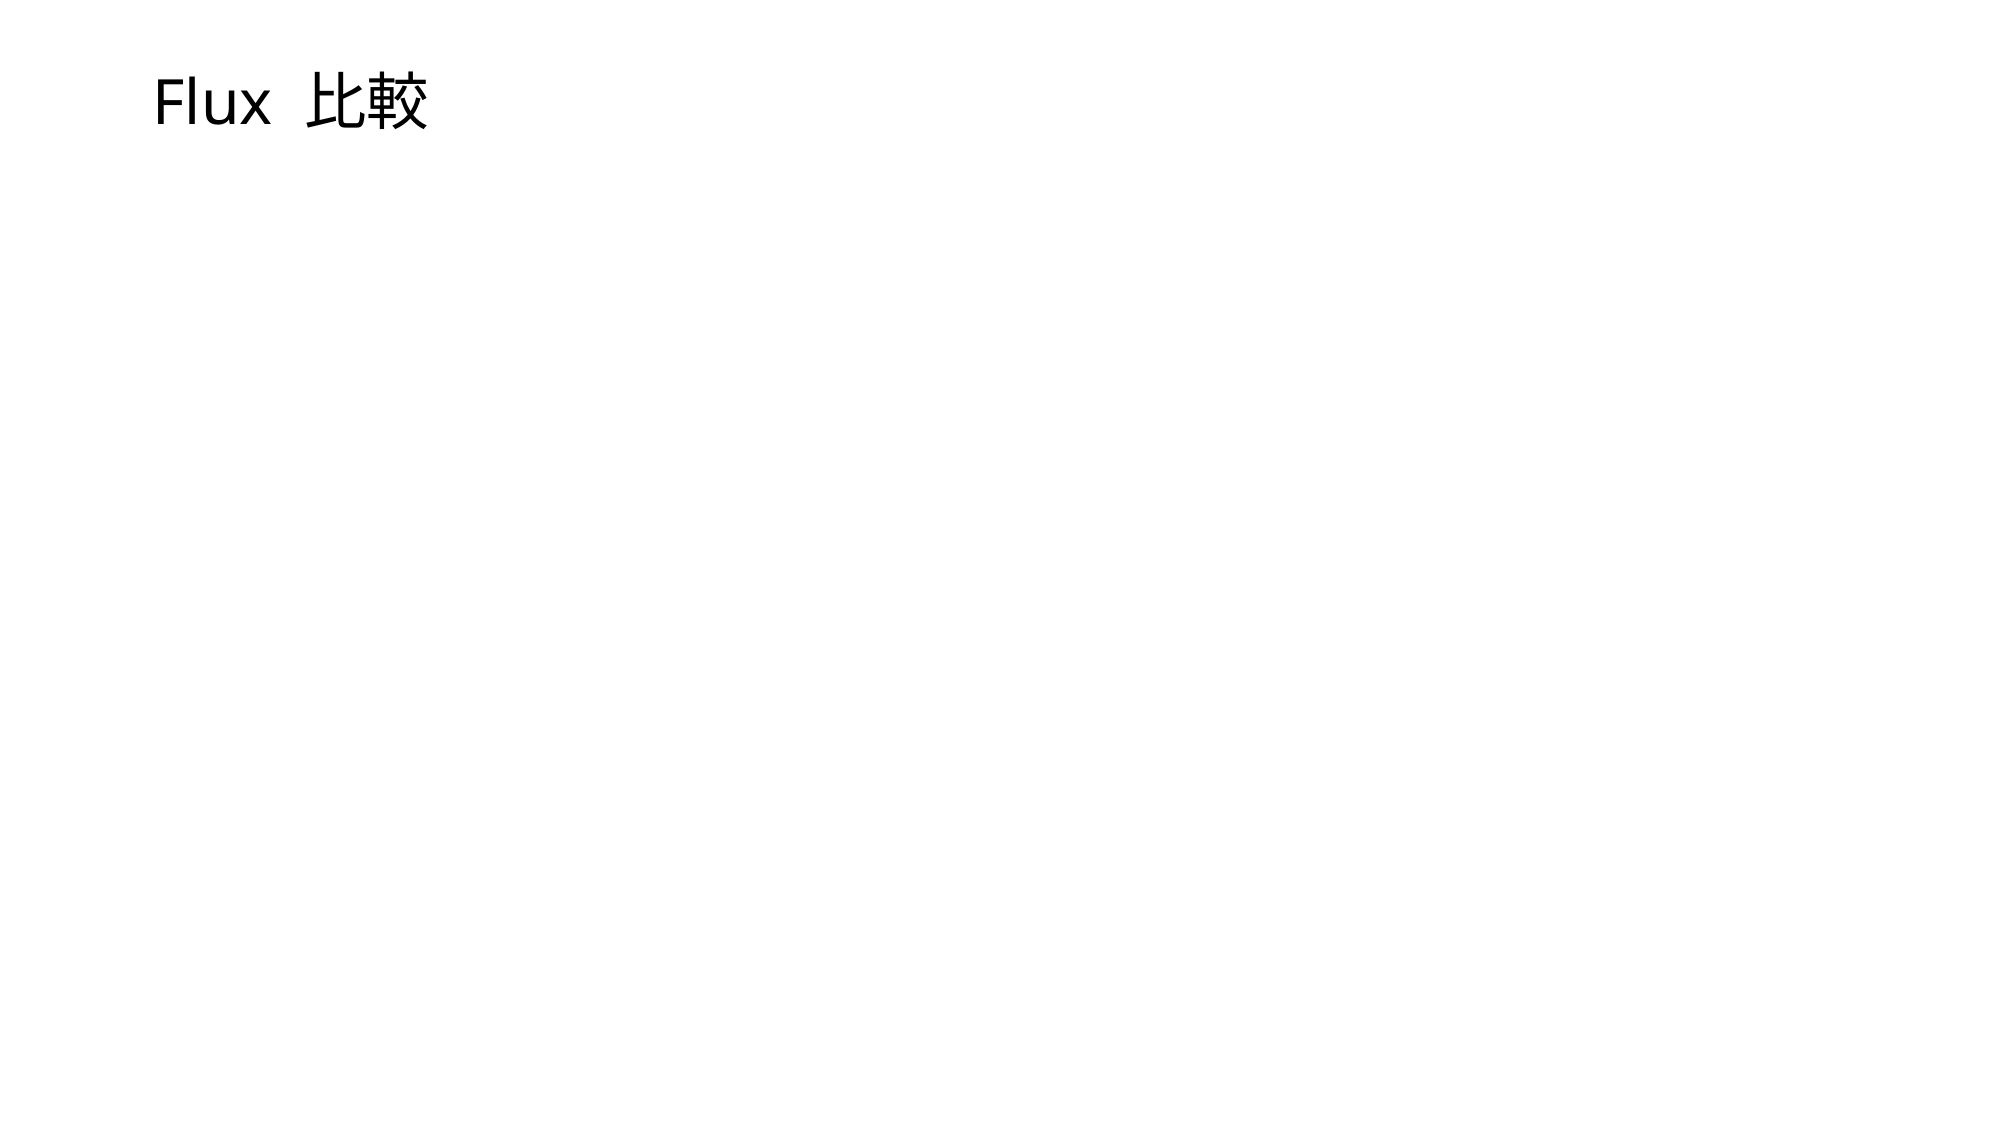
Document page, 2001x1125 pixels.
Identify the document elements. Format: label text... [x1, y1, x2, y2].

title Flux 比較 [137, 59, 1863, 149]
